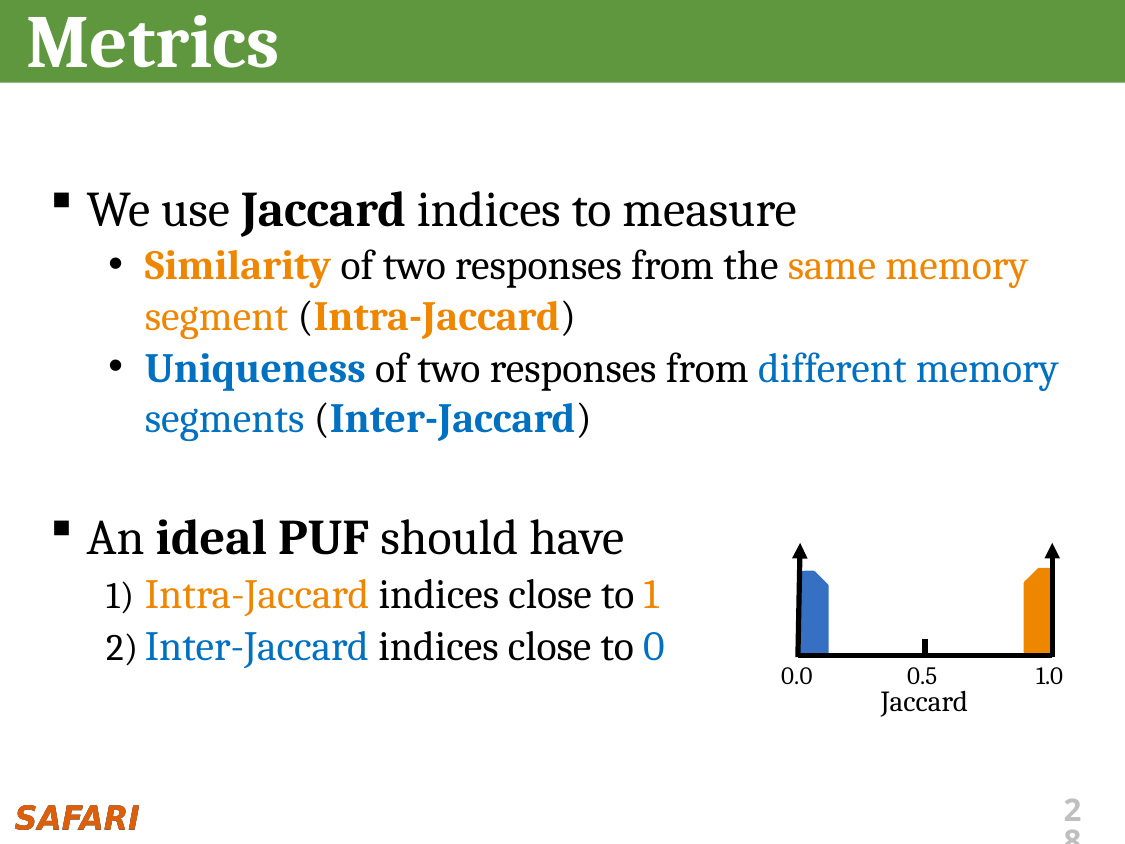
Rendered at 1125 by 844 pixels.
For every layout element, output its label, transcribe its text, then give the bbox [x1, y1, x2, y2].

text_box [765, 542, 1082, 727]
list We use Jaccard indices to measure Similarity of two responses from the same memory segment (Intra-Jaccard) Uniqueness of two responses from different memory segments (Inter-Jaccard) An ideal PUF should have Intra-Jaccard indices close to 1 Inter-Jaccard indices close to 0 [38, 117, 1105, 554]
text_box 28 [1057, 794, 1105, 829]
picture [15, 805, 139, 830]
title Metrics [15, 0, 743, 84]
